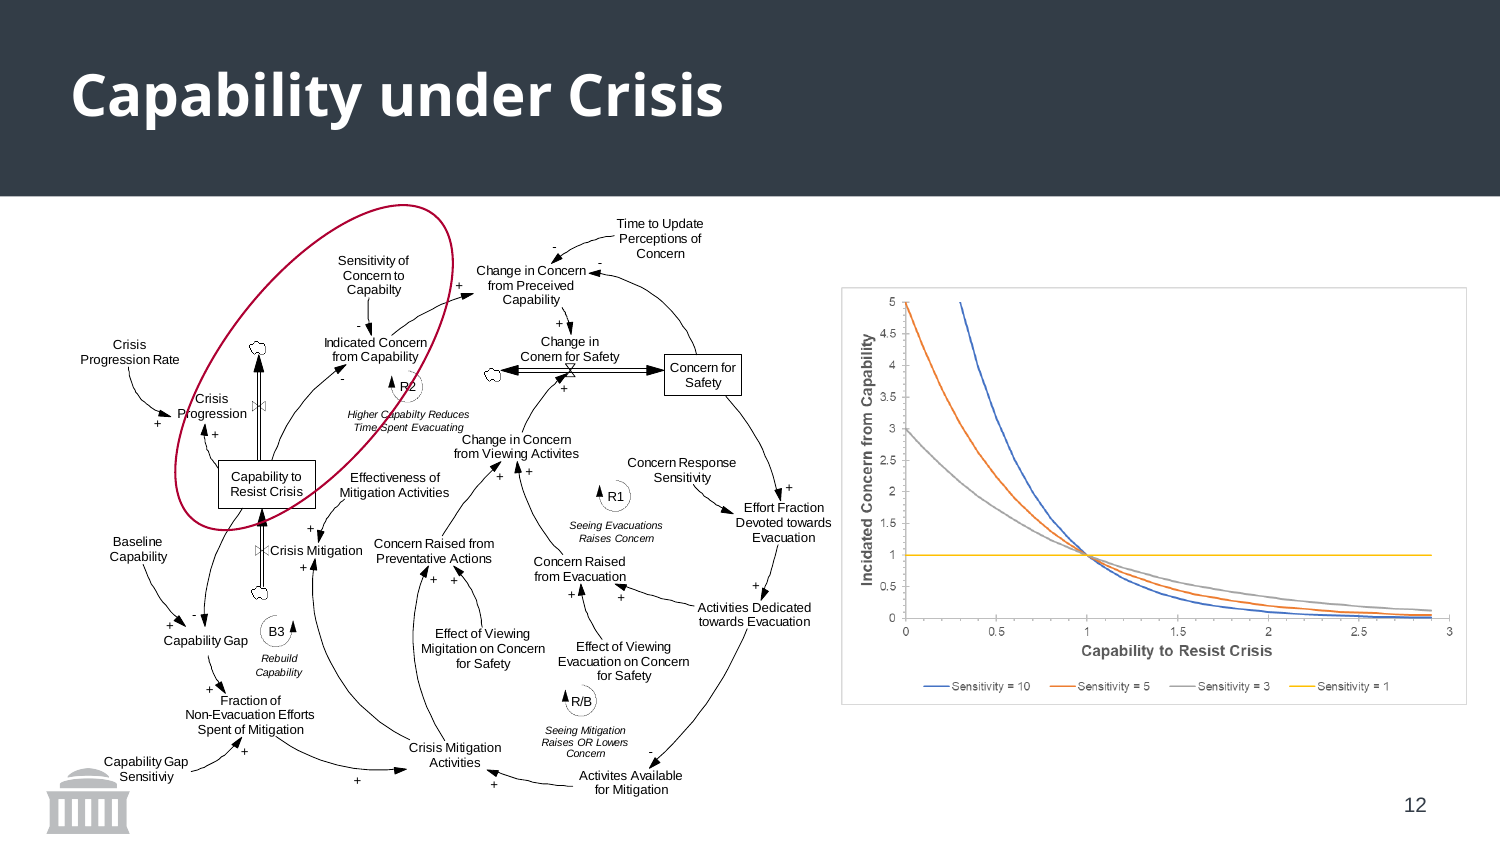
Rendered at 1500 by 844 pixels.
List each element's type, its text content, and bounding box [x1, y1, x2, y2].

title Capability under Crisis [55, 0, 1446, 196]
text_box [356, 204, 437, 216]
picture [46, 216, 1500, 844]
